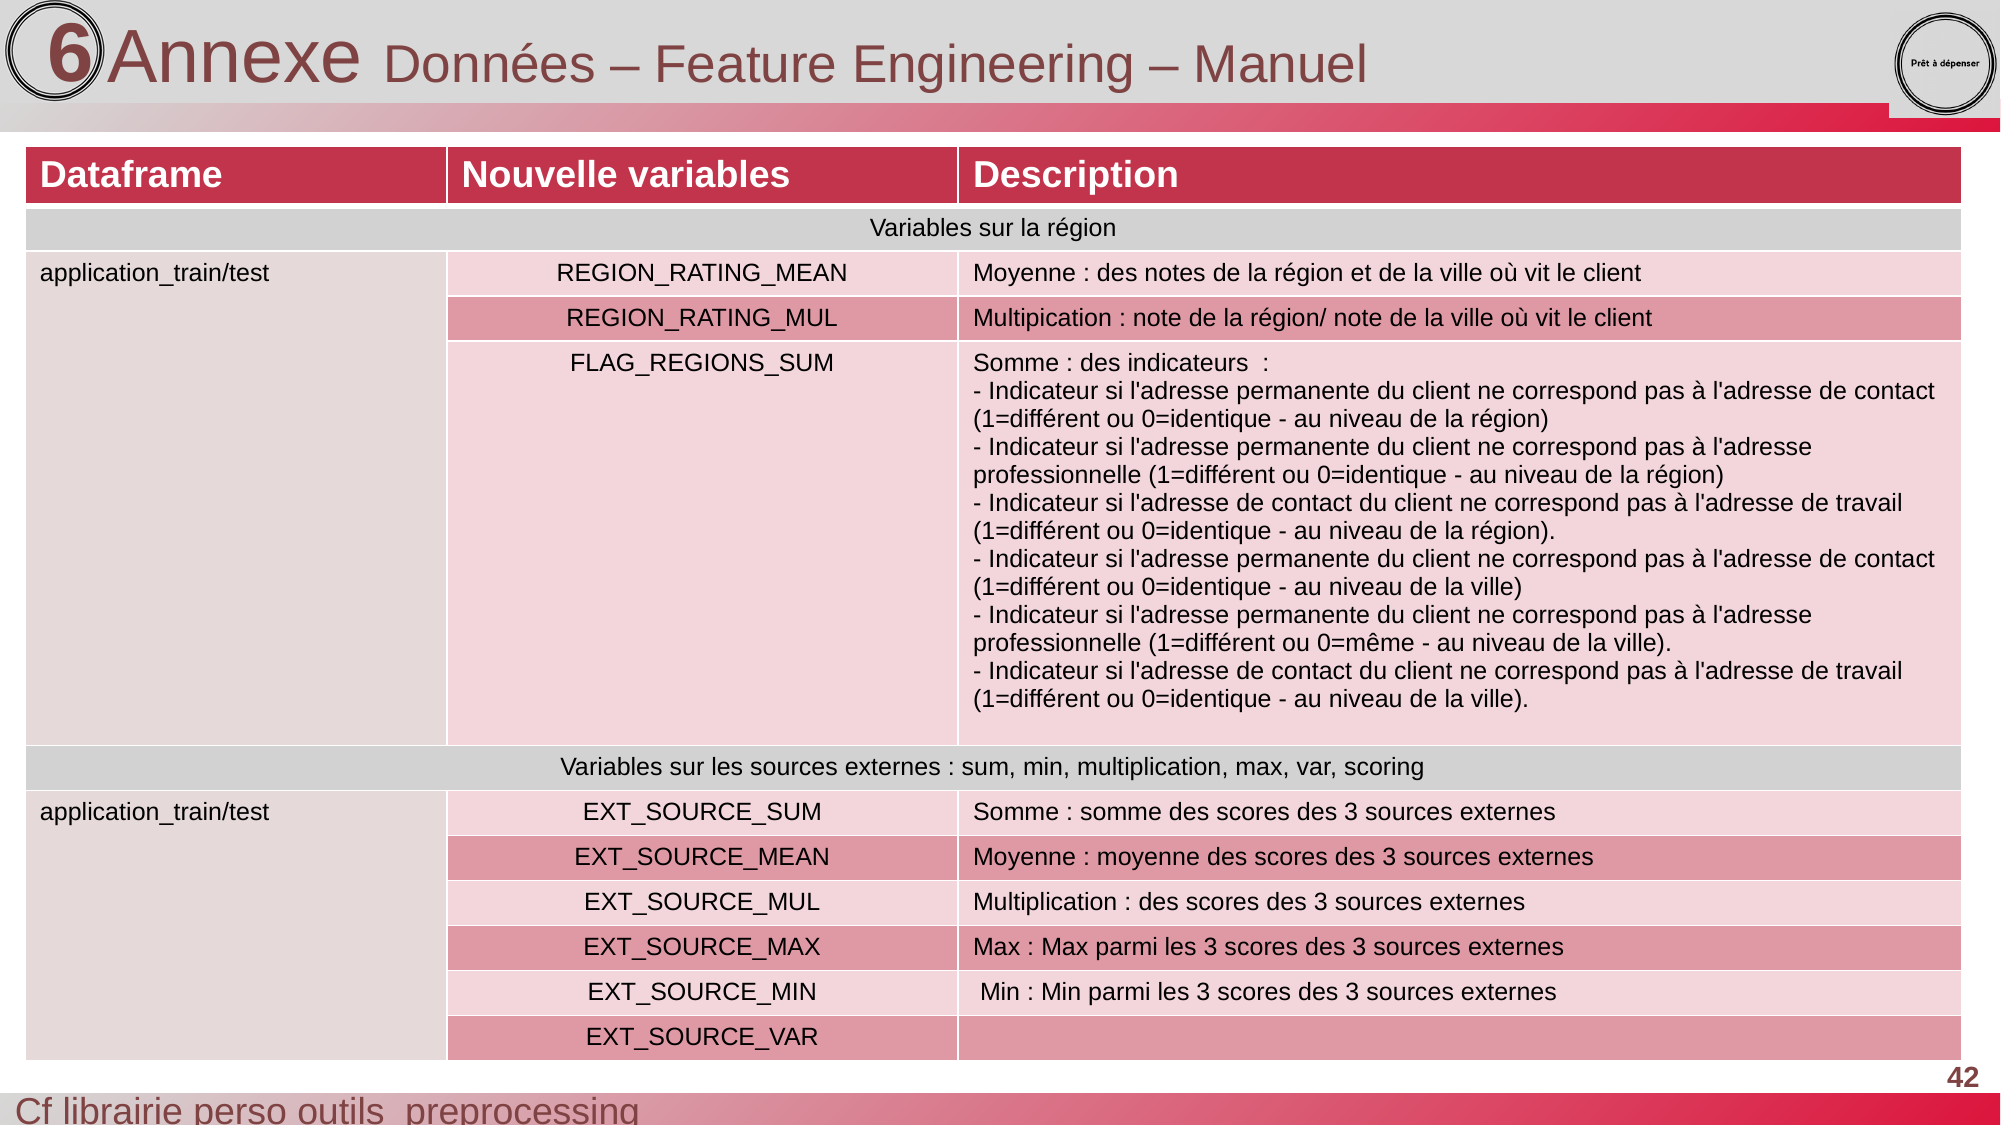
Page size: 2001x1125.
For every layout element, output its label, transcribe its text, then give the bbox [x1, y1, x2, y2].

text_box Cf librairie perso outils_preprocessing [0, 1092, 2000, 1125]
table_header Dataframe [26, 147, 446, 203]
table_cell EXT_SOURCE_MIN [448, 971, 957, 1015]
table_cell EXT_SOURCE_VAR [448, 1016, 957, 1060]
table_cell Variables sur la région [26, 209, 1961, 250]
table_cell Max : Max parmi les 3 scores des 3 sources externes [959, 926, 1961, 970]
table_cell Moyenne : des notes de la région et de la ville où vit le client [959, 252, 1961, 295]
table_cell application_train/test [26, 791, 446, 1060]
table_header Description [959, 147, 1961, 203]
table_cell [959, 1016, 1961, 1060]
table_cell EXT_SOURCE_MAX [448, 926, 957, 970]
table_cell Multiplication : des scores des 3 sources externes [959, 881, 1961, 925]
table_cell FLAG_REGIONS_SUM [448, 342, 957, 745]
table_cell Multipication : note de la région/ note de la ville où vit le client [959, 297, 1961, 340]
table_cell REGION_RATING_MUL [448, 297, 957, 340]
table_cell application_train/test [26, 252, 446, 745]
table_cell Variables sur les sources externes : sum, min, multiplication, max, var, scoring [26, 746, 1961, 790]
table_cell REGION_RATING_MEAN [448, 252, 957, 295]
table_cell Min : Min parmi les 3 scores des 3 sources externes [959, 971, 1961, 1015]
table_cell EXT_SOURCE_MEAN [448, 836, 957, 880]
table_cell EXT_SOURCE_SUM [448, 791, 957, 835]
table_cell Somme : somme des scores des 3 sources externes [959, 791, 1961, 835]
table_cell EXT_SOURCE_MUL [448, 881, 957, 925]
table_cell Moyenne : moyenne des scores des 3 sources externes [959, 836, 1961, 880]
picture [1889, 9, 2000, 118]
table_header Nouvelle variables [448, 147, 957, 203]
picture [0, 0, 107, 103]
table_cell Somme : des indicateurs : - Indicateur si l'adresse permanente du client ne correspond pas à l'adresse de contact (1=différent ou 0=identique - au niveau de la région) - Indicateur si l'adresse permanente du client ne correspond pas à l'adresse professionnelle (1=différent ou 0=identique - au niveau de la région) - Indicateur si l'adresse de contact du client ne correspond pas à l'adresse de travail (1=différent ou 0=identique - au niveau de la région). - Indicateur si l'adresse permanente du client ne correspond pas à l'adresse de contact (1=différent ou 0=identique - au niveau de la ville) - Indicateur si l'adresse permanente du client ne correspond pas à l'adresse professionnelle (1=différent ou 0=même - au niveau de la ville). - Indicateur si l'adresse de contact du client ne correspond pas à l'adresse de travail (1=différent ou 0=identique - au niveau de la ville). [959, 342, 1961, 745]
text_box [0, 0, 2000, 132]
slide_number 42 [1929, 1045, 1995, 1092]
